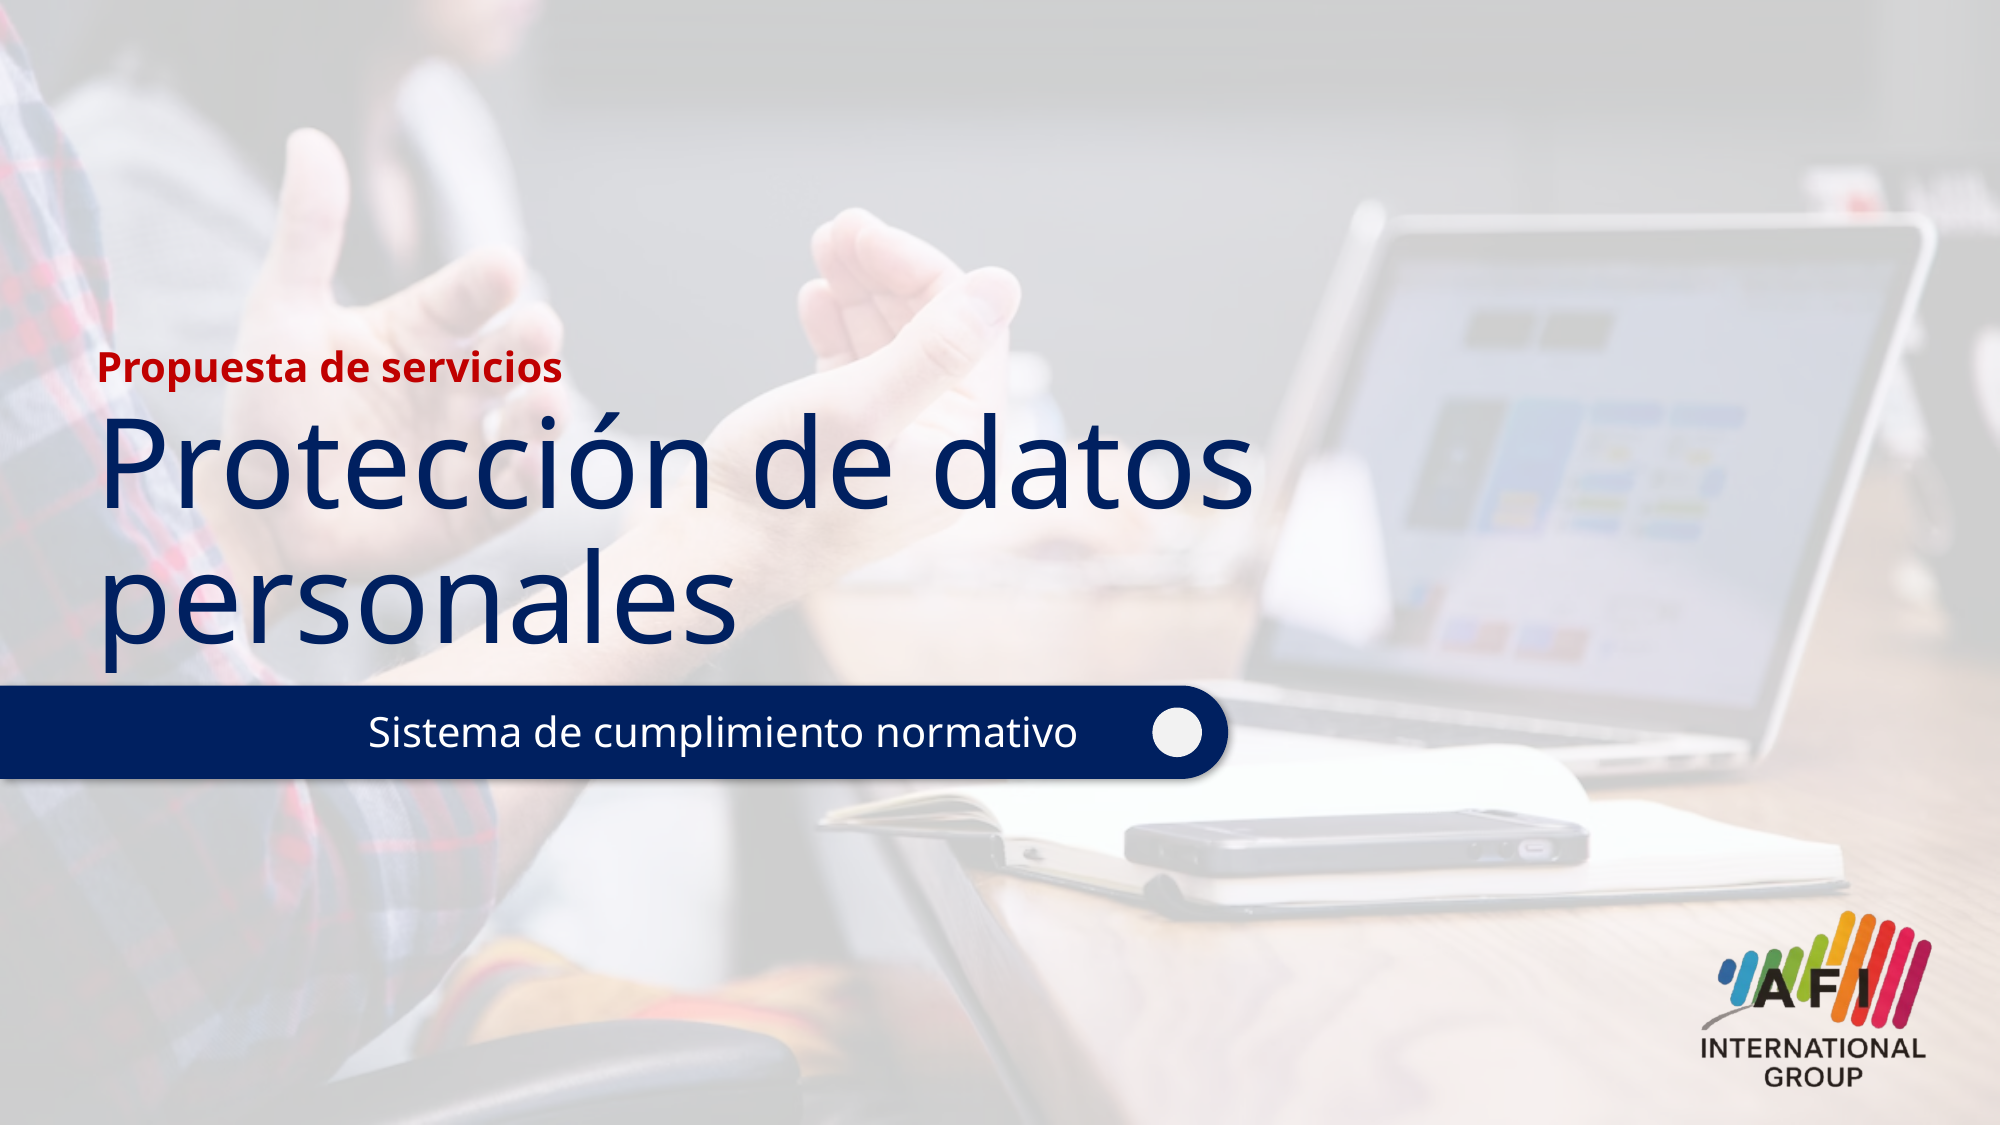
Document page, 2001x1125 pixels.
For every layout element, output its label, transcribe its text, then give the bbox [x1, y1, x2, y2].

text_box [1151, 706, 1203, 759]
text_box Protección de datos personales [81, 393, 1349, 645]
text_box Sistema de cumplimiento normativo [41, 703, 1094, 769]
text_box Propuesta de servicios [81, 338, 1134, 404]
text_box [0, 684, 1230, 780]
picture [1673, 908, 1972, 1091]
